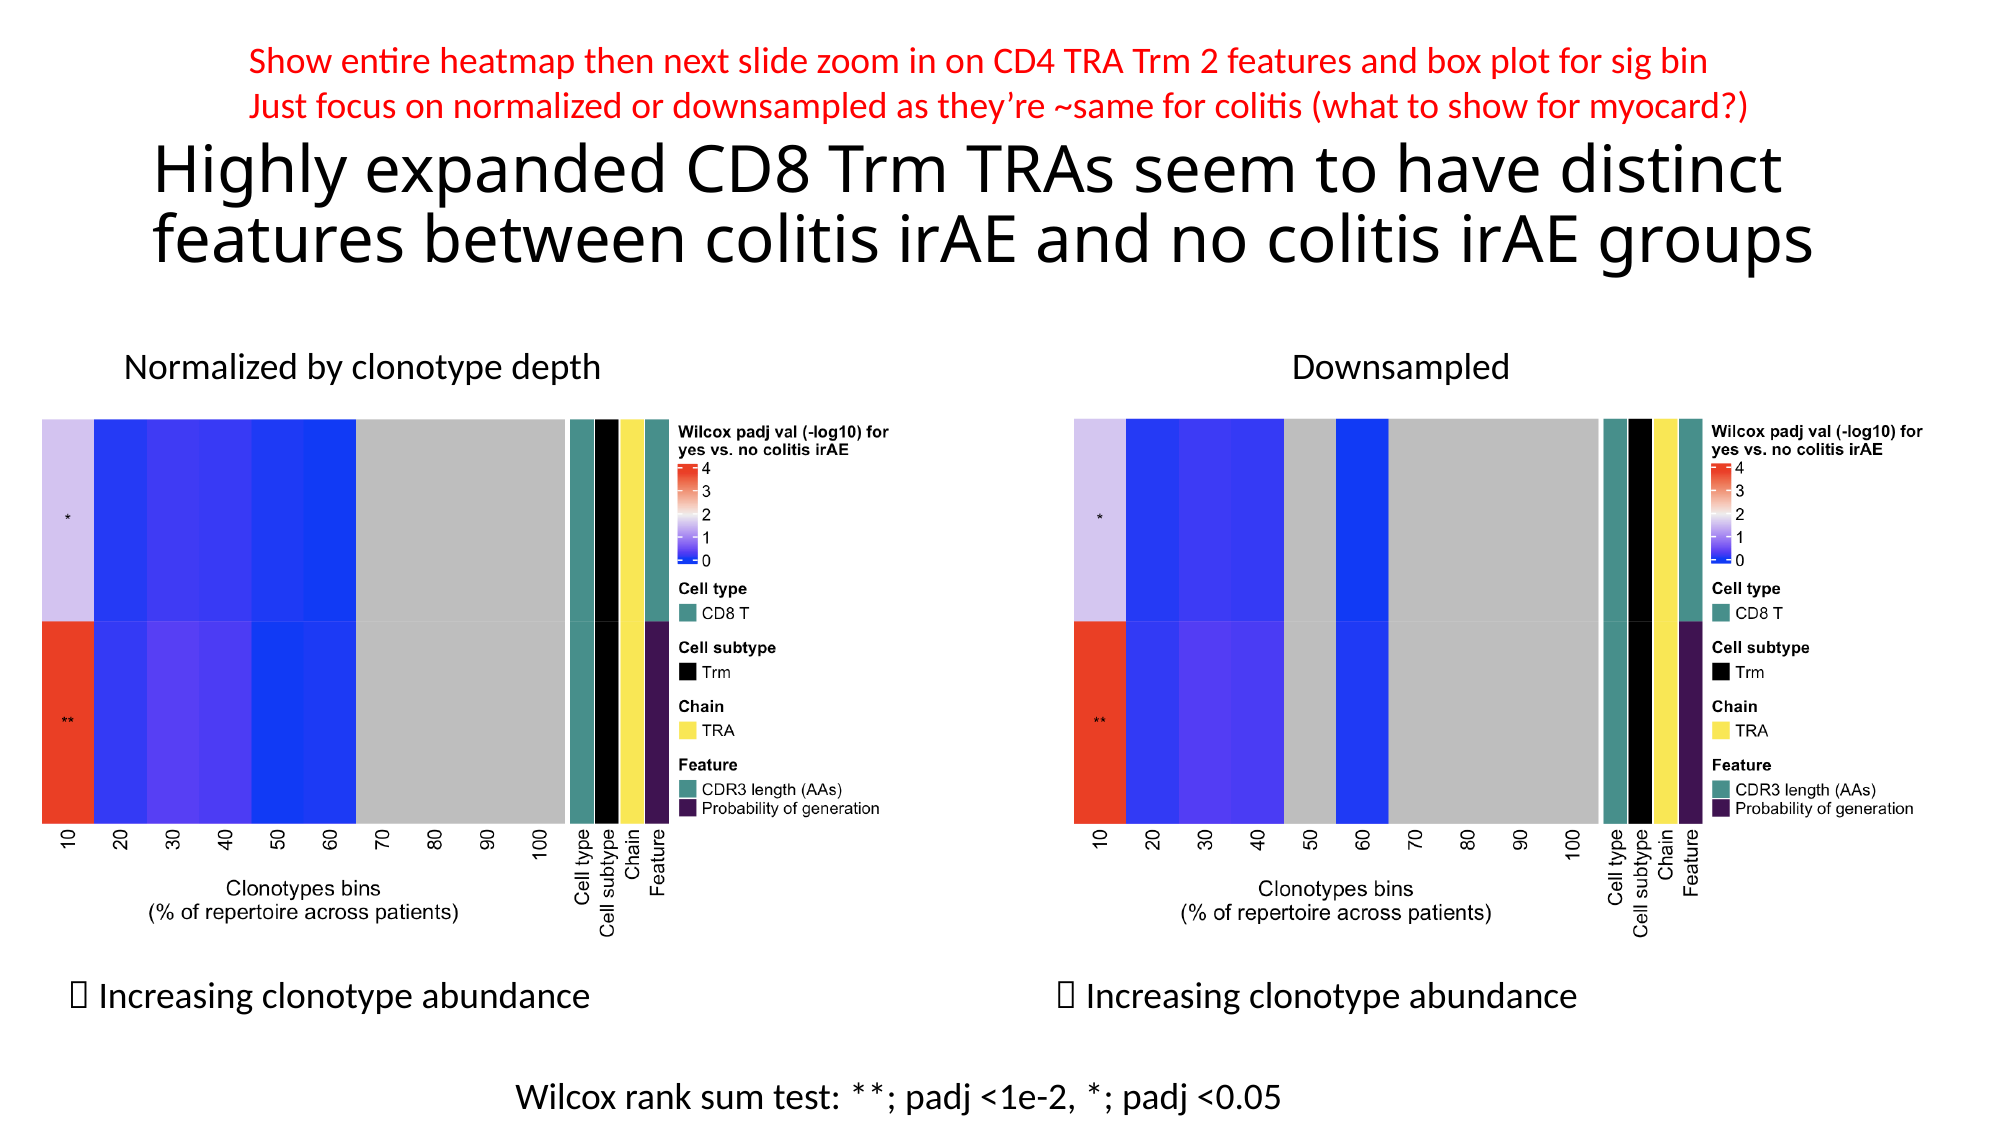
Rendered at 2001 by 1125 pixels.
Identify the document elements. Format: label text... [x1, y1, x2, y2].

picture [28, 406, 911, 953]
text_box  Increasing clonotype abundance [1040, 963, 1711, 1024]
text_box Downsampled [1277, 334, 1526, 395]
text_box Normalized by clonotype depth [109, 334, 618, 395]
text_box Show entire heatmap then next slide zoom in on CD4 TRA Trm 2 features and box plot for sig bin Just focus on normalized or downsampled as they’re ~same for colitis (what to show for myocard?) [234, 28, 1766, 134]
picture [1060, 406, 1950, 953]
title Highly expanded CD8 Trm TRAs seem to have distinct features between colitis irAE and no colitis irAE groups [137, 97, 1863, 315]
text_box Wilcox rank sum test: **; padj <1e-2, *; padj <0.05 [500, 1064, 1712, 1125]
text_box  Increasing clonotype abundance [52, 963, 723, 1024]
